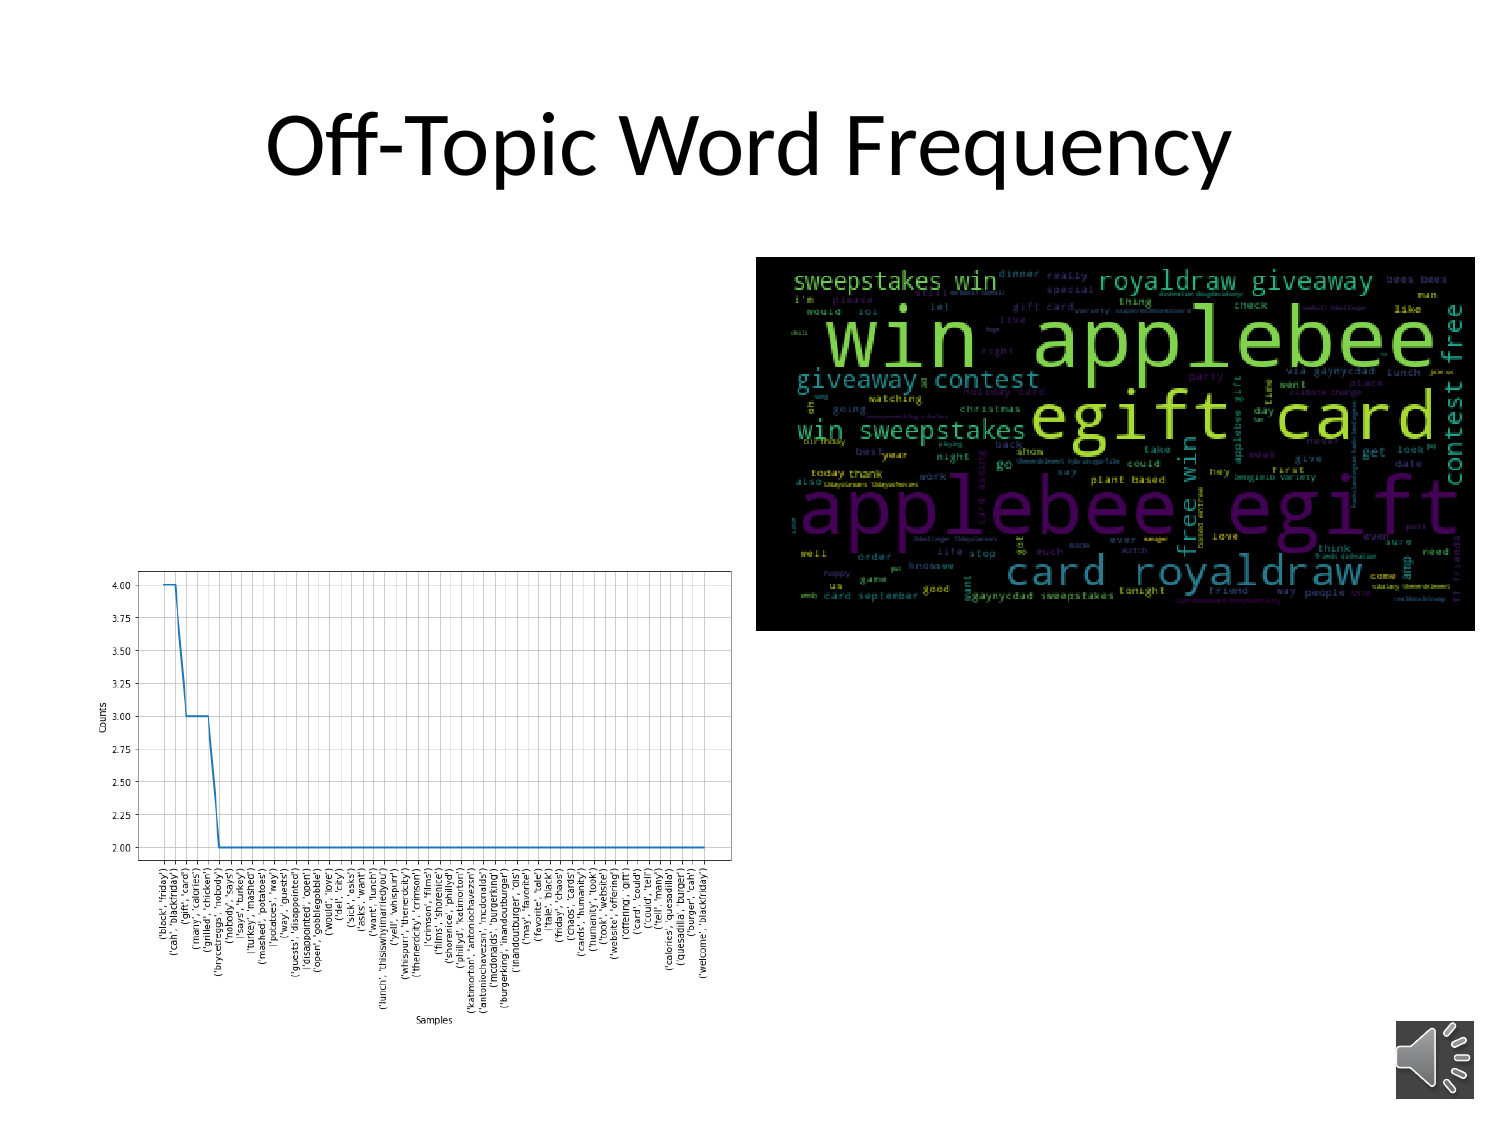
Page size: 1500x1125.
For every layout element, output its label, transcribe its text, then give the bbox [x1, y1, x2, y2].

picture [1394, 1019, 1476, 1101]
title Off-Topic Word Frequency [75, 45, 1425, 233]
picture [91, 562, 739, 1031]
picture [756, 257, 1476, 631]
